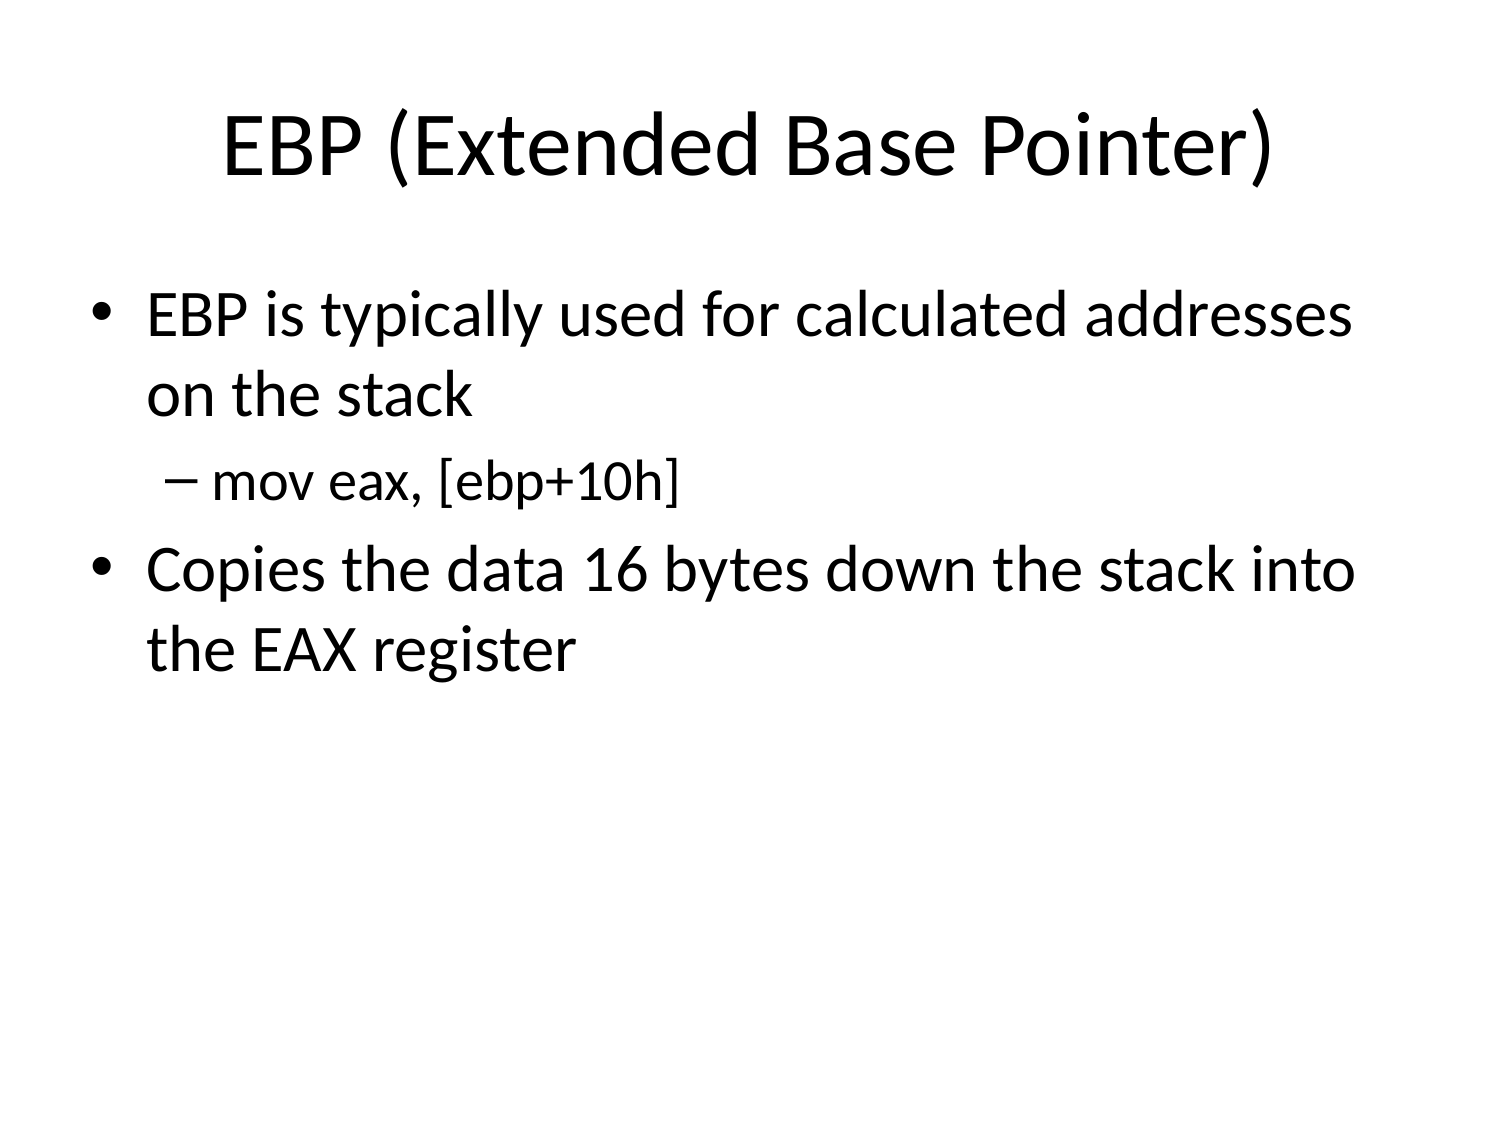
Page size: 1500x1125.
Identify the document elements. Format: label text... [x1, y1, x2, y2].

title EBP (Extended Base Pointer) [75, 45, 1425, 233]
list EBP is typically used for calculated addresses on the stack mov eax, [ebp+10h] Copies the data 16 bytes down the stack into the EAX register [75, 262, 1425, 1005]
